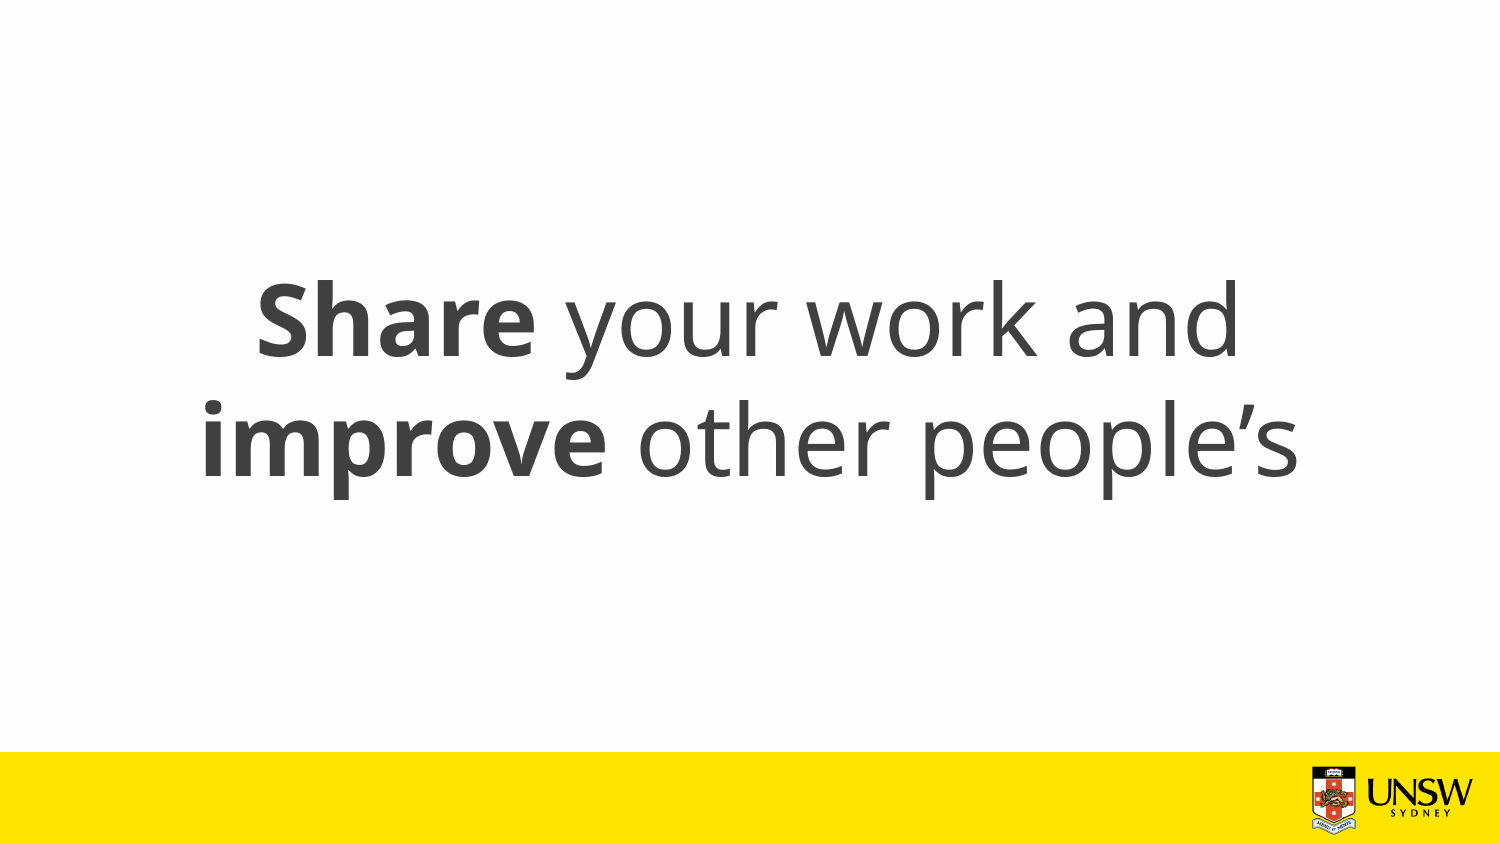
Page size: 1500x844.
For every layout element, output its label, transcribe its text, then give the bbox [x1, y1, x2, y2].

picture [0, 0, 1500, 844]
title Share your work and improve other people’s [75, 255, 1425, 498]
